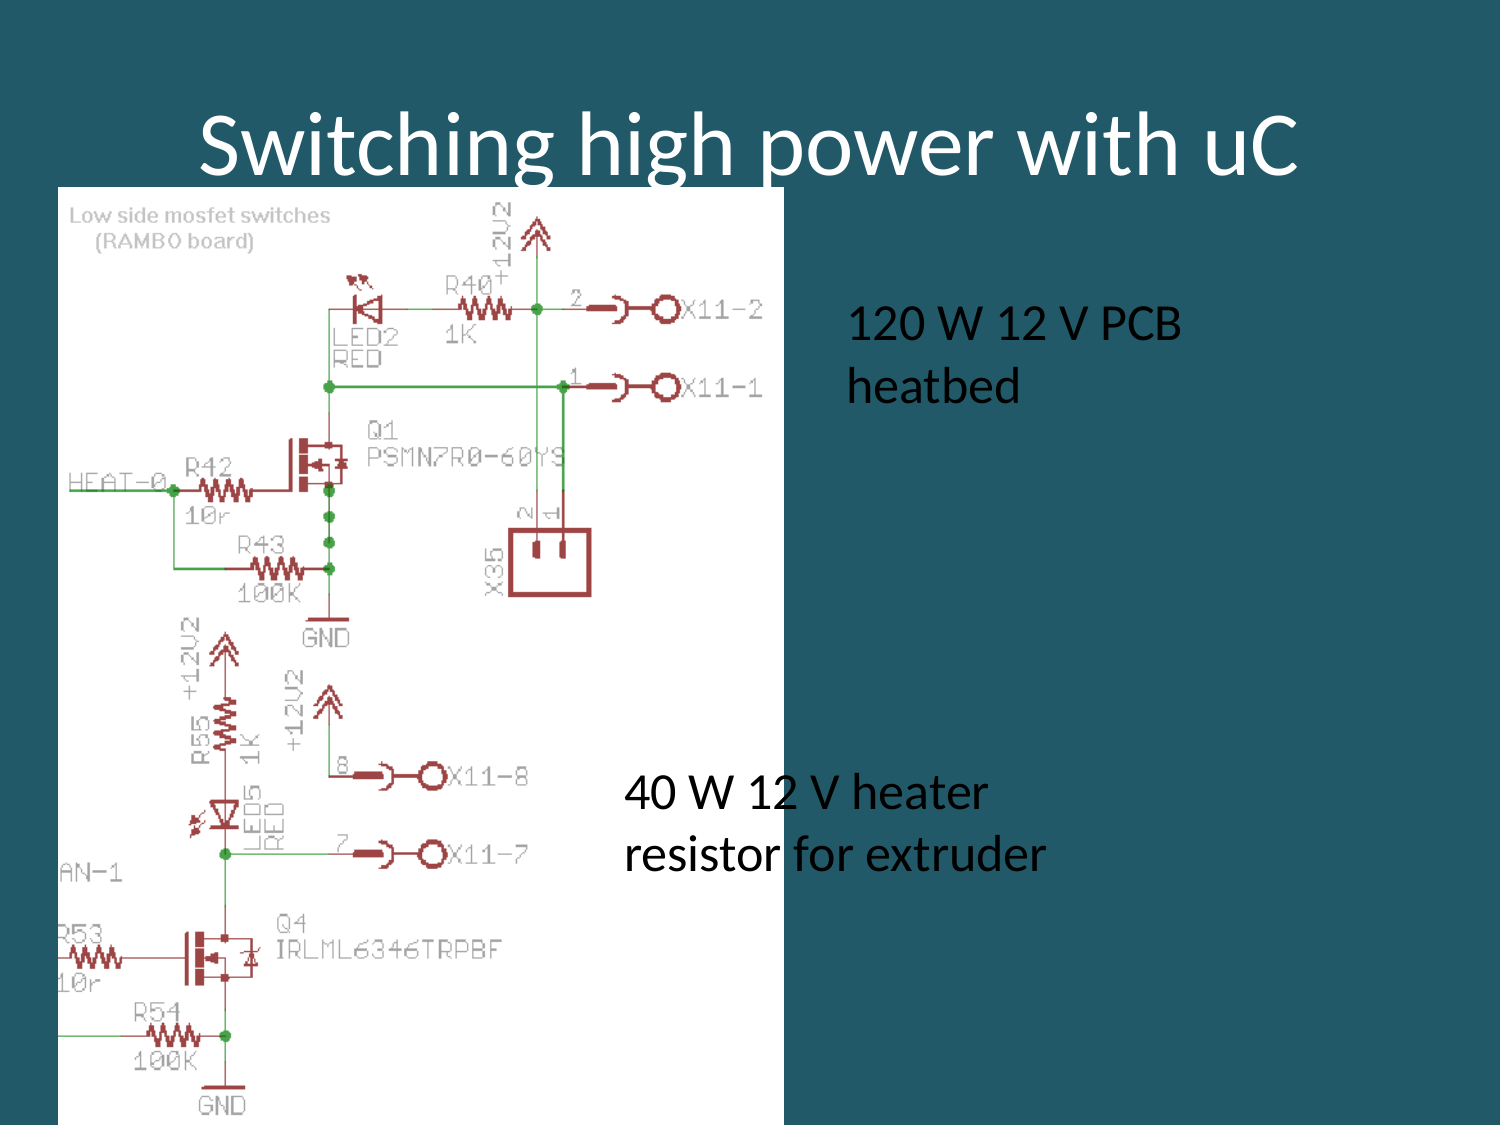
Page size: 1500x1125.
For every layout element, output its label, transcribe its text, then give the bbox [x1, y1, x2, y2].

text_box 40 W 12 V heater resistor for extruder [788, 749, 1102, 890]
text_box 120 W 12 V PCB heatbed [831, 281, 1325, 421]
title Switching high power with uC [75, 45, 1425, 233]
picture [58, 187, 784, 1125]
